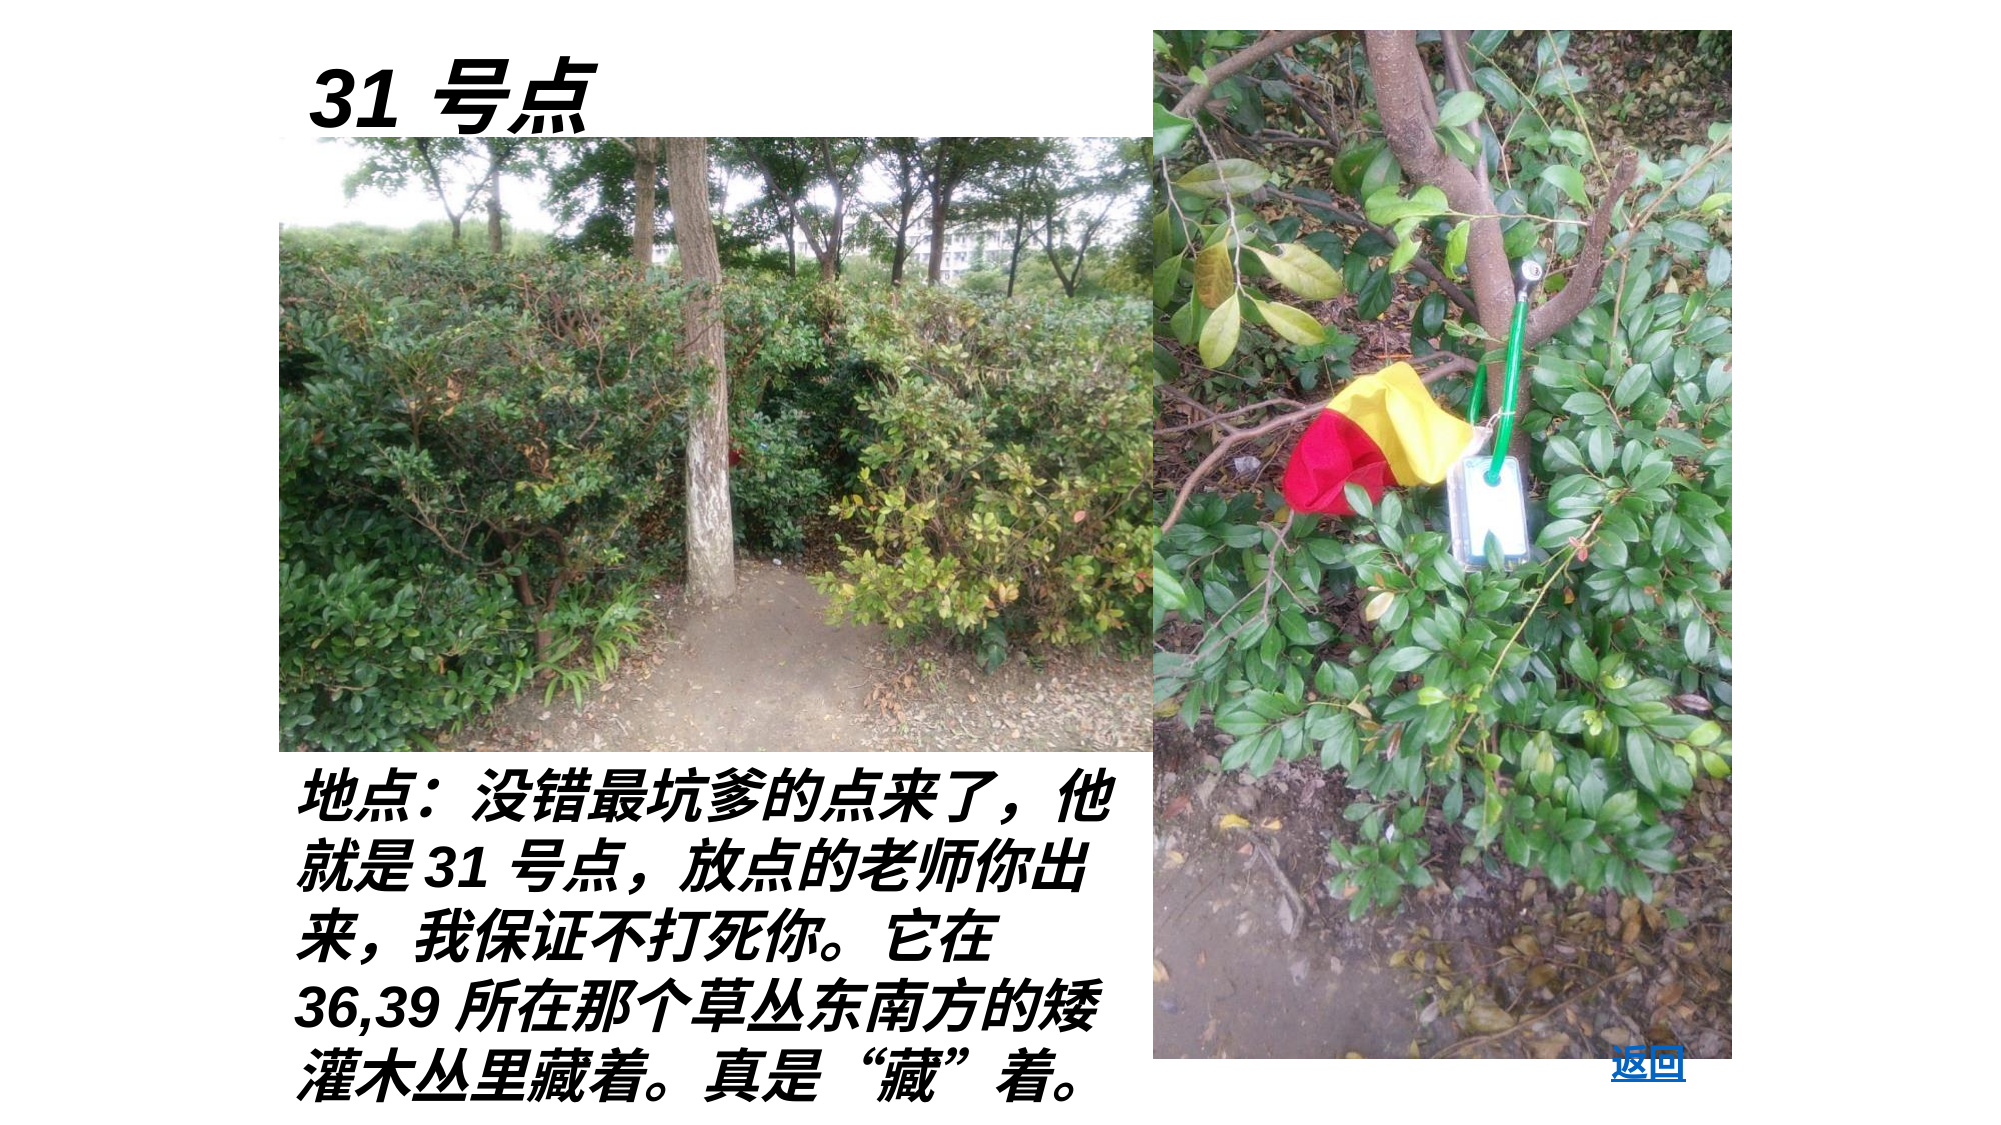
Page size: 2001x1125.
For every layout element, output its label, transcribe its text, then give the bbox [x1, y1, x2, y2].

text_box 地点：没错最坑爹的点来了，他就是31号点，放点的老师你出来，我保证不打死你。它在36,39所在那个草丛东南方的矮灌木丛里藏着。真是“藏”着。 [279, 752, 1130, 1117]
picture [279, 30, 1732, 1059]
text_box 返回 [1596, 1059, 1721, 1101]
text_box 31号点 [294, 36, 670, 137]
